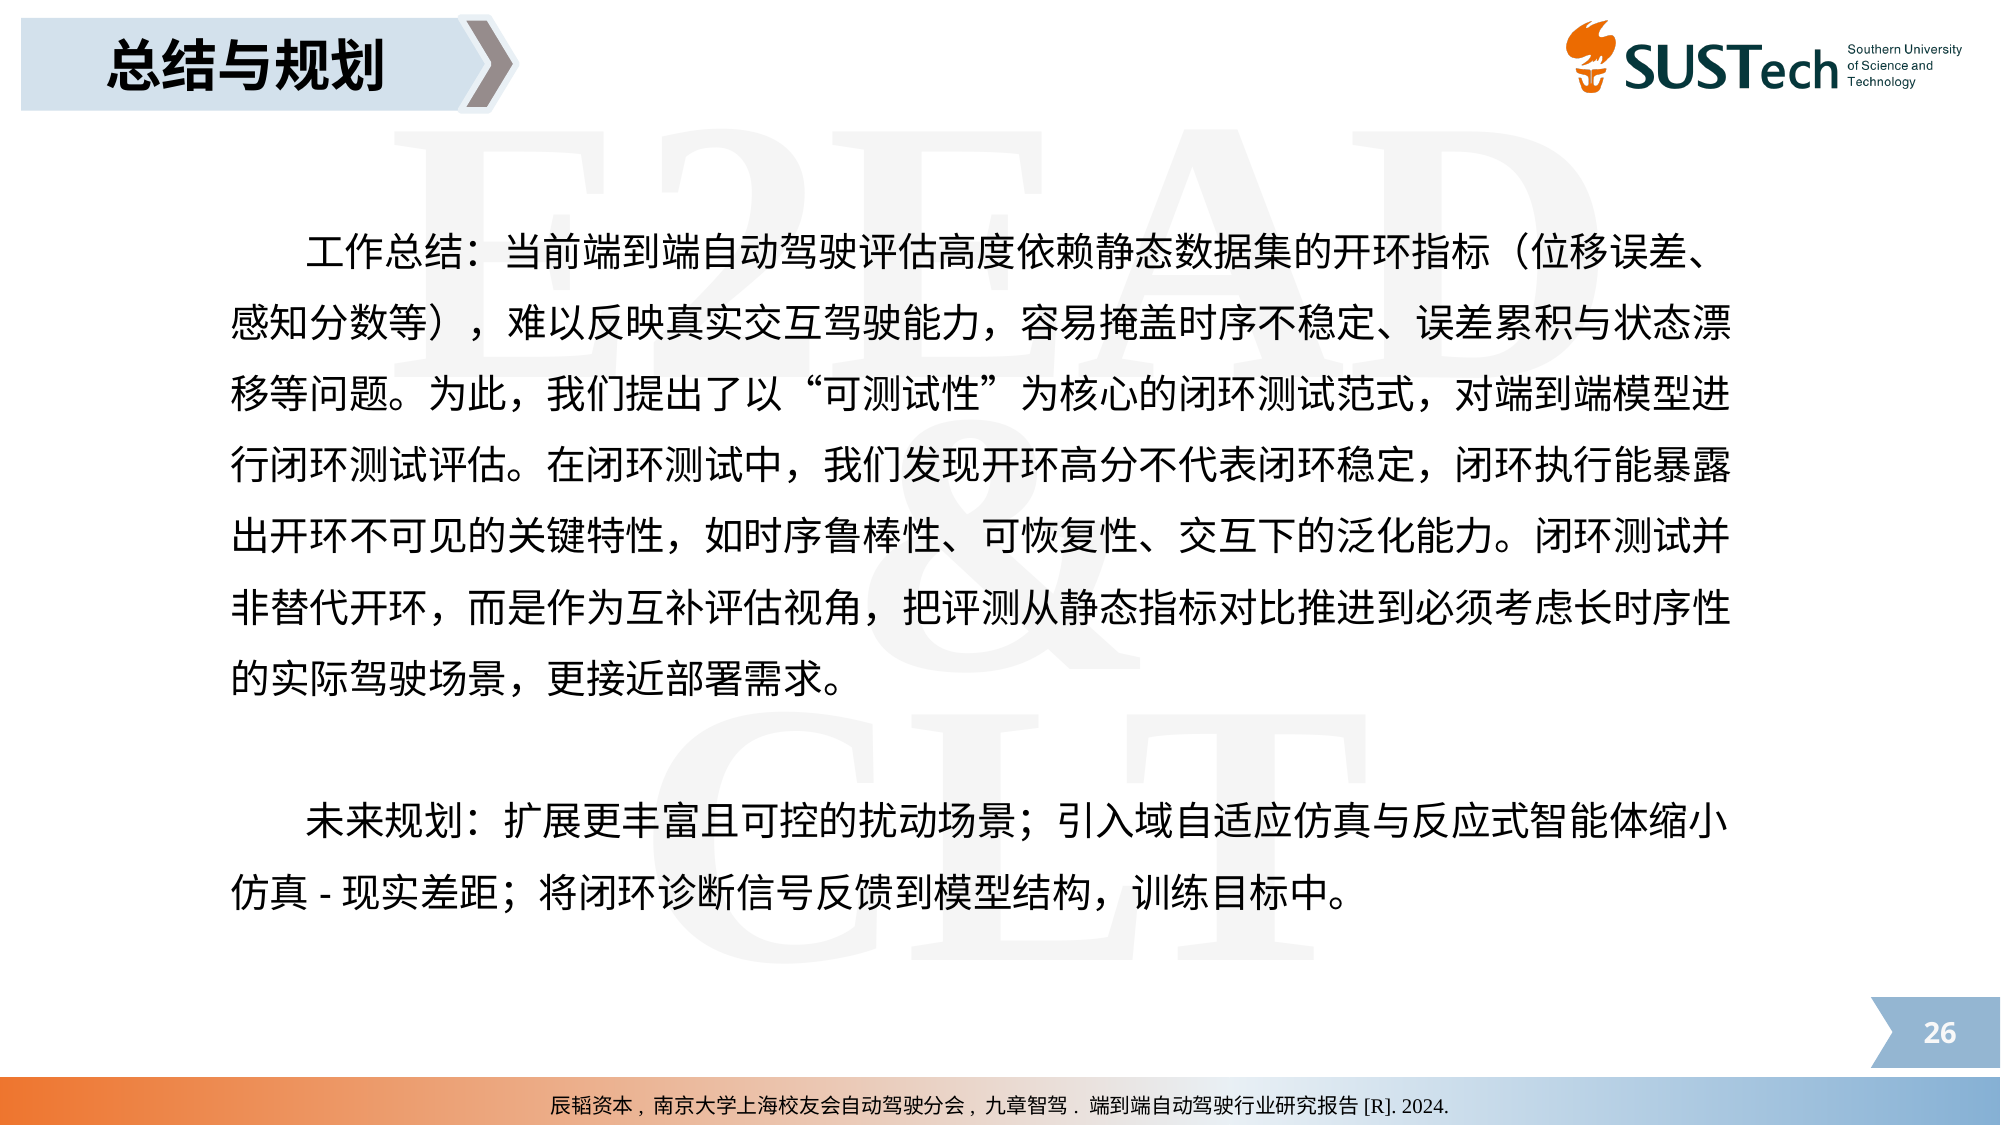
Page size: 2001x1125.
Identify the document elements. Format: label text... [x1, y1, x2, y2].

text_box 辰韬资本, 南京大学上海校友会自动驾驶分会, 九章智驾. 端到端自动驾驶行业研究报告[R]. 2024. [0, 1081, 2000, 1125]
text_box 总结与规划 [0, 22, 493, 106]
text_box 工作总结：当前端到端自动驾驶评估高度依赖静态数据集的开环指标（位移误差、感知分数等），难以反映真实交互驾驶能力，容易掩盖时序不稳定、误差累积与状态漂移等问题。为此，我们提出了以“可测试性”为核心的闭环测试范式，对端到端模型进行闭环测试评估。在闭环测试中，我们发现开环高分不代表闭环稳定，闭环执行能暴露出开环不可见的关键特性，如时序鲁棒性、可恢复性、交互下的泛化能力。闭环测试并非替代开环，而是作为互补评估视角，把评测从静态指标对比推进到必须考虑长时序性的实际驾驶场景，更接近部署需求。 未来规划：扩展更丰富且可控的扰动场景；引入域自适应仿真与反应式智能体缩小仿真-现实差距；将闭环诊断信号反馈到模型结构，训练目标中。 [215, 195, 1782, 923]
picture [1566, 20, 1962, 93]
